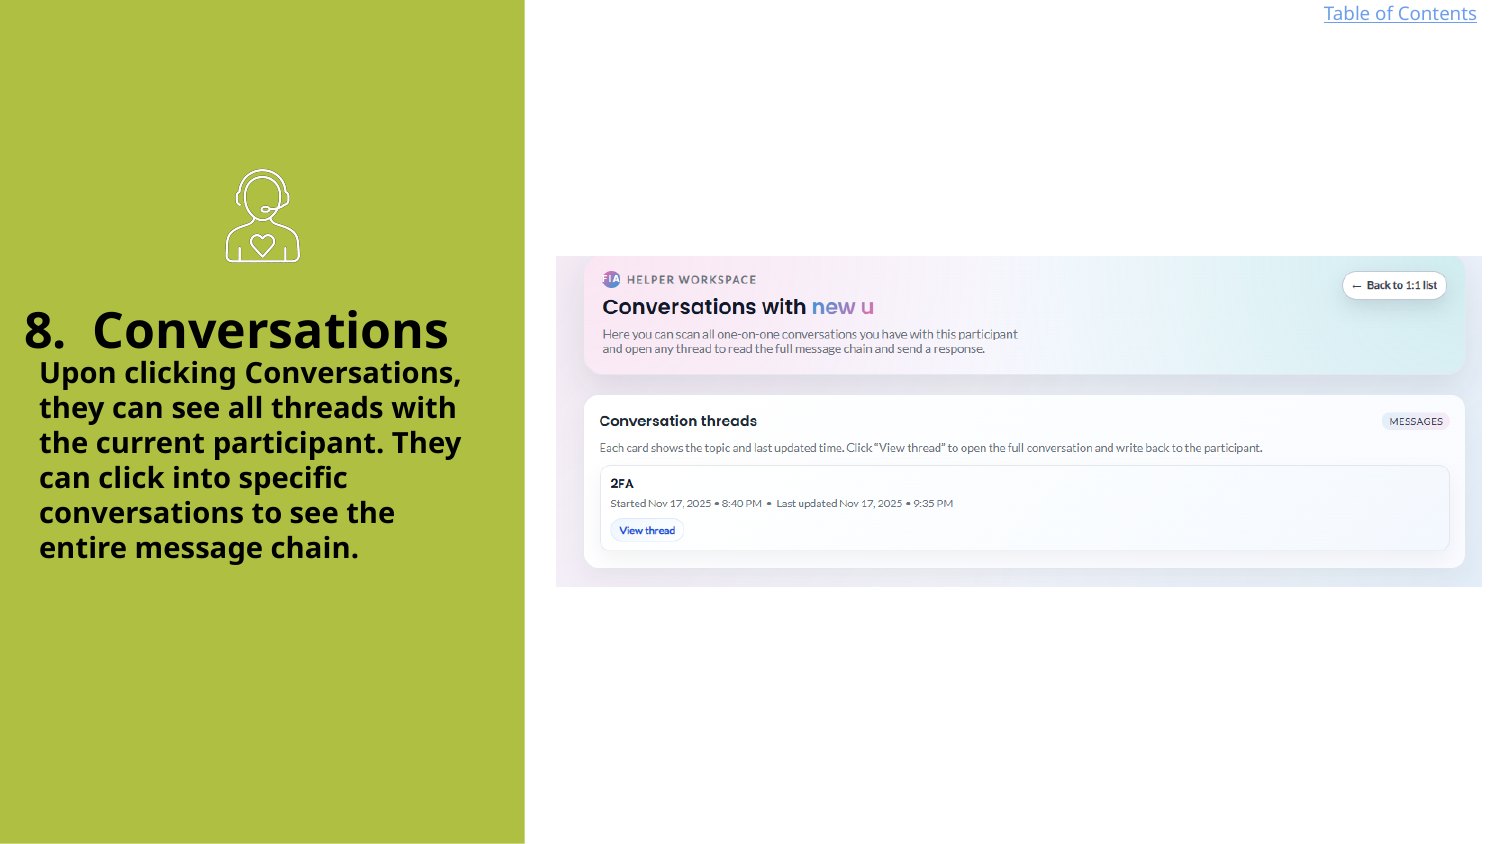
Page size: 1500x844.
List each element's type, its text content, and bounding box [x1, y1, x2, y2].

text_box Table of Contents [1308, 0, 1500, 10]
picture [206, 159, 319, 272]
picture [556, 256, 1482, 588]
text_box [0, 365, 525, 844]
text_box 8. Conversations [0, 293, 525, 365]
text_box Upon clicking Conversations, they can see all threads with the current participant. They can click into specific conversations to see the entire message chain. [27, 348, 497, 570]
text_box [0, 0, 525, 293]
